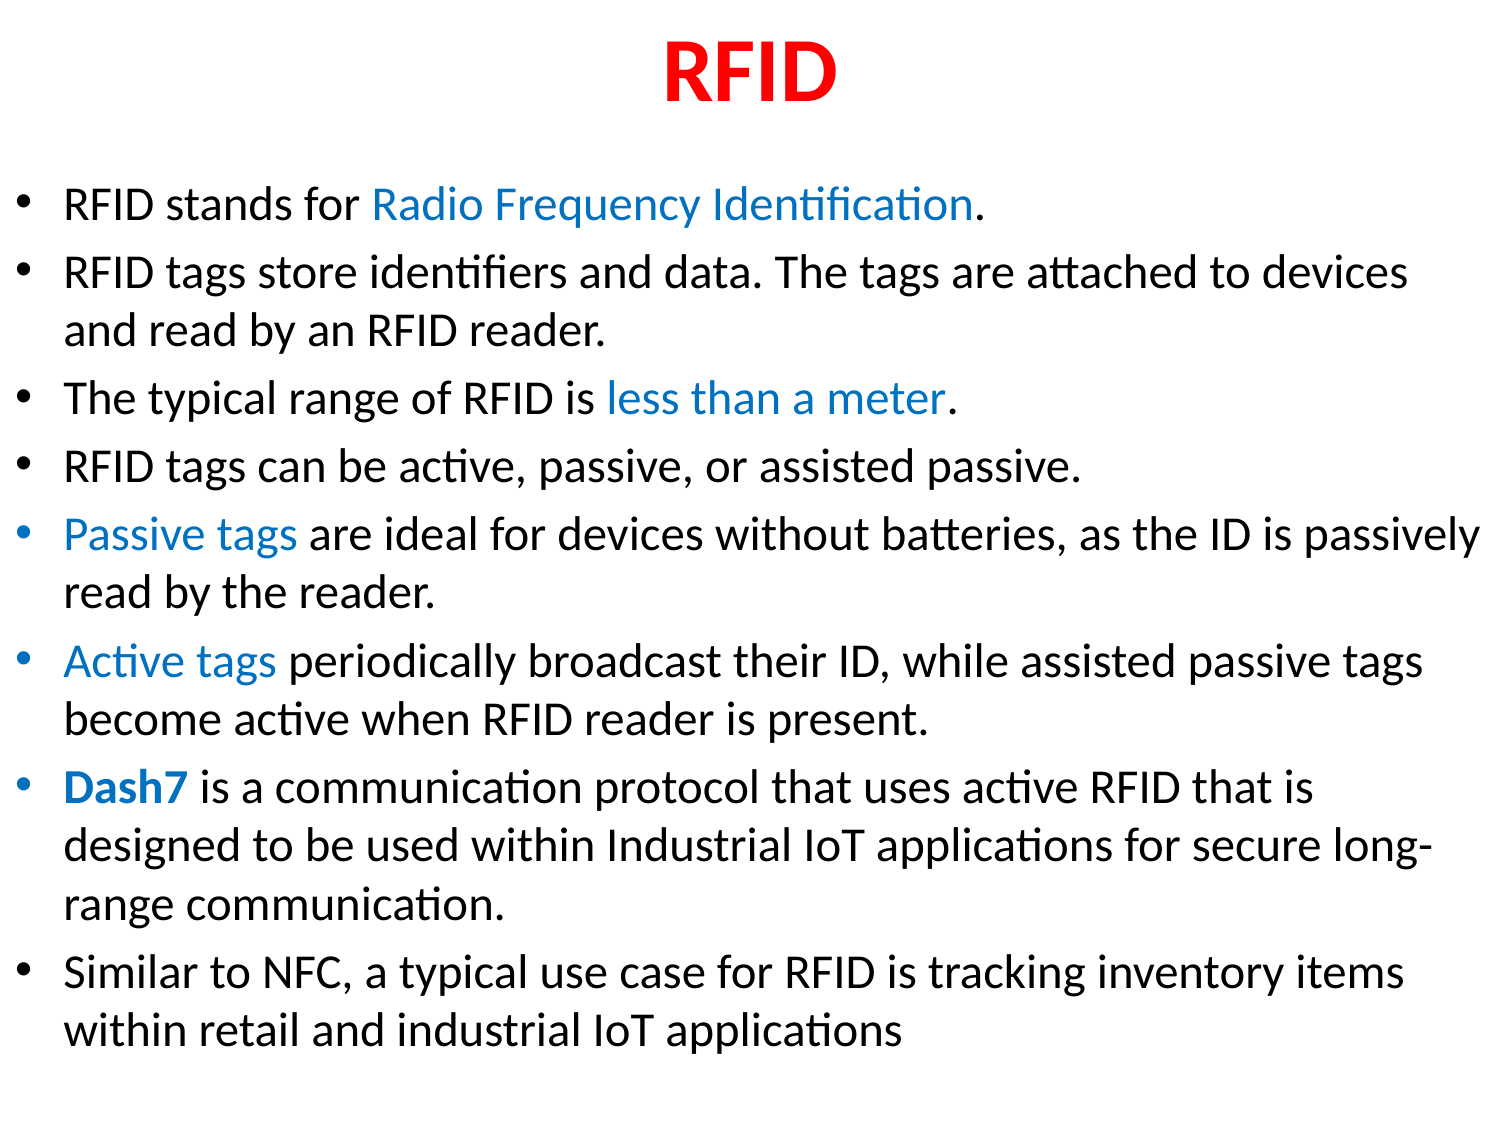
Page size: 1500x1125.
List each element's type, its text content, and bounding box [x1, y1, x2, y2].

title RFID [75, 0, 1425, 129]
list RFID stands for Radio Frequency Identification. RFID tags store identifiers and data. The tags are attached to devices and read by an RFID reader. The typical range of RFID is less than a meter. RFID tags can be active, passive, or assisted passive. Passive tags are ideal for devices without batteries, as the ID is passively read by the reader. Active tags periodically broadcast their ID, while assisted passive tags become active when RFID reader is present. Dash7 is a communication protocol that uses active RFID that is designed to be used within Industrial IoT applications for secure long-range communication. Similar to NFC, a typical use case for RFID is tracking inventory items within retail and industrial IoT applications [0, 164, 1500, 1125]
